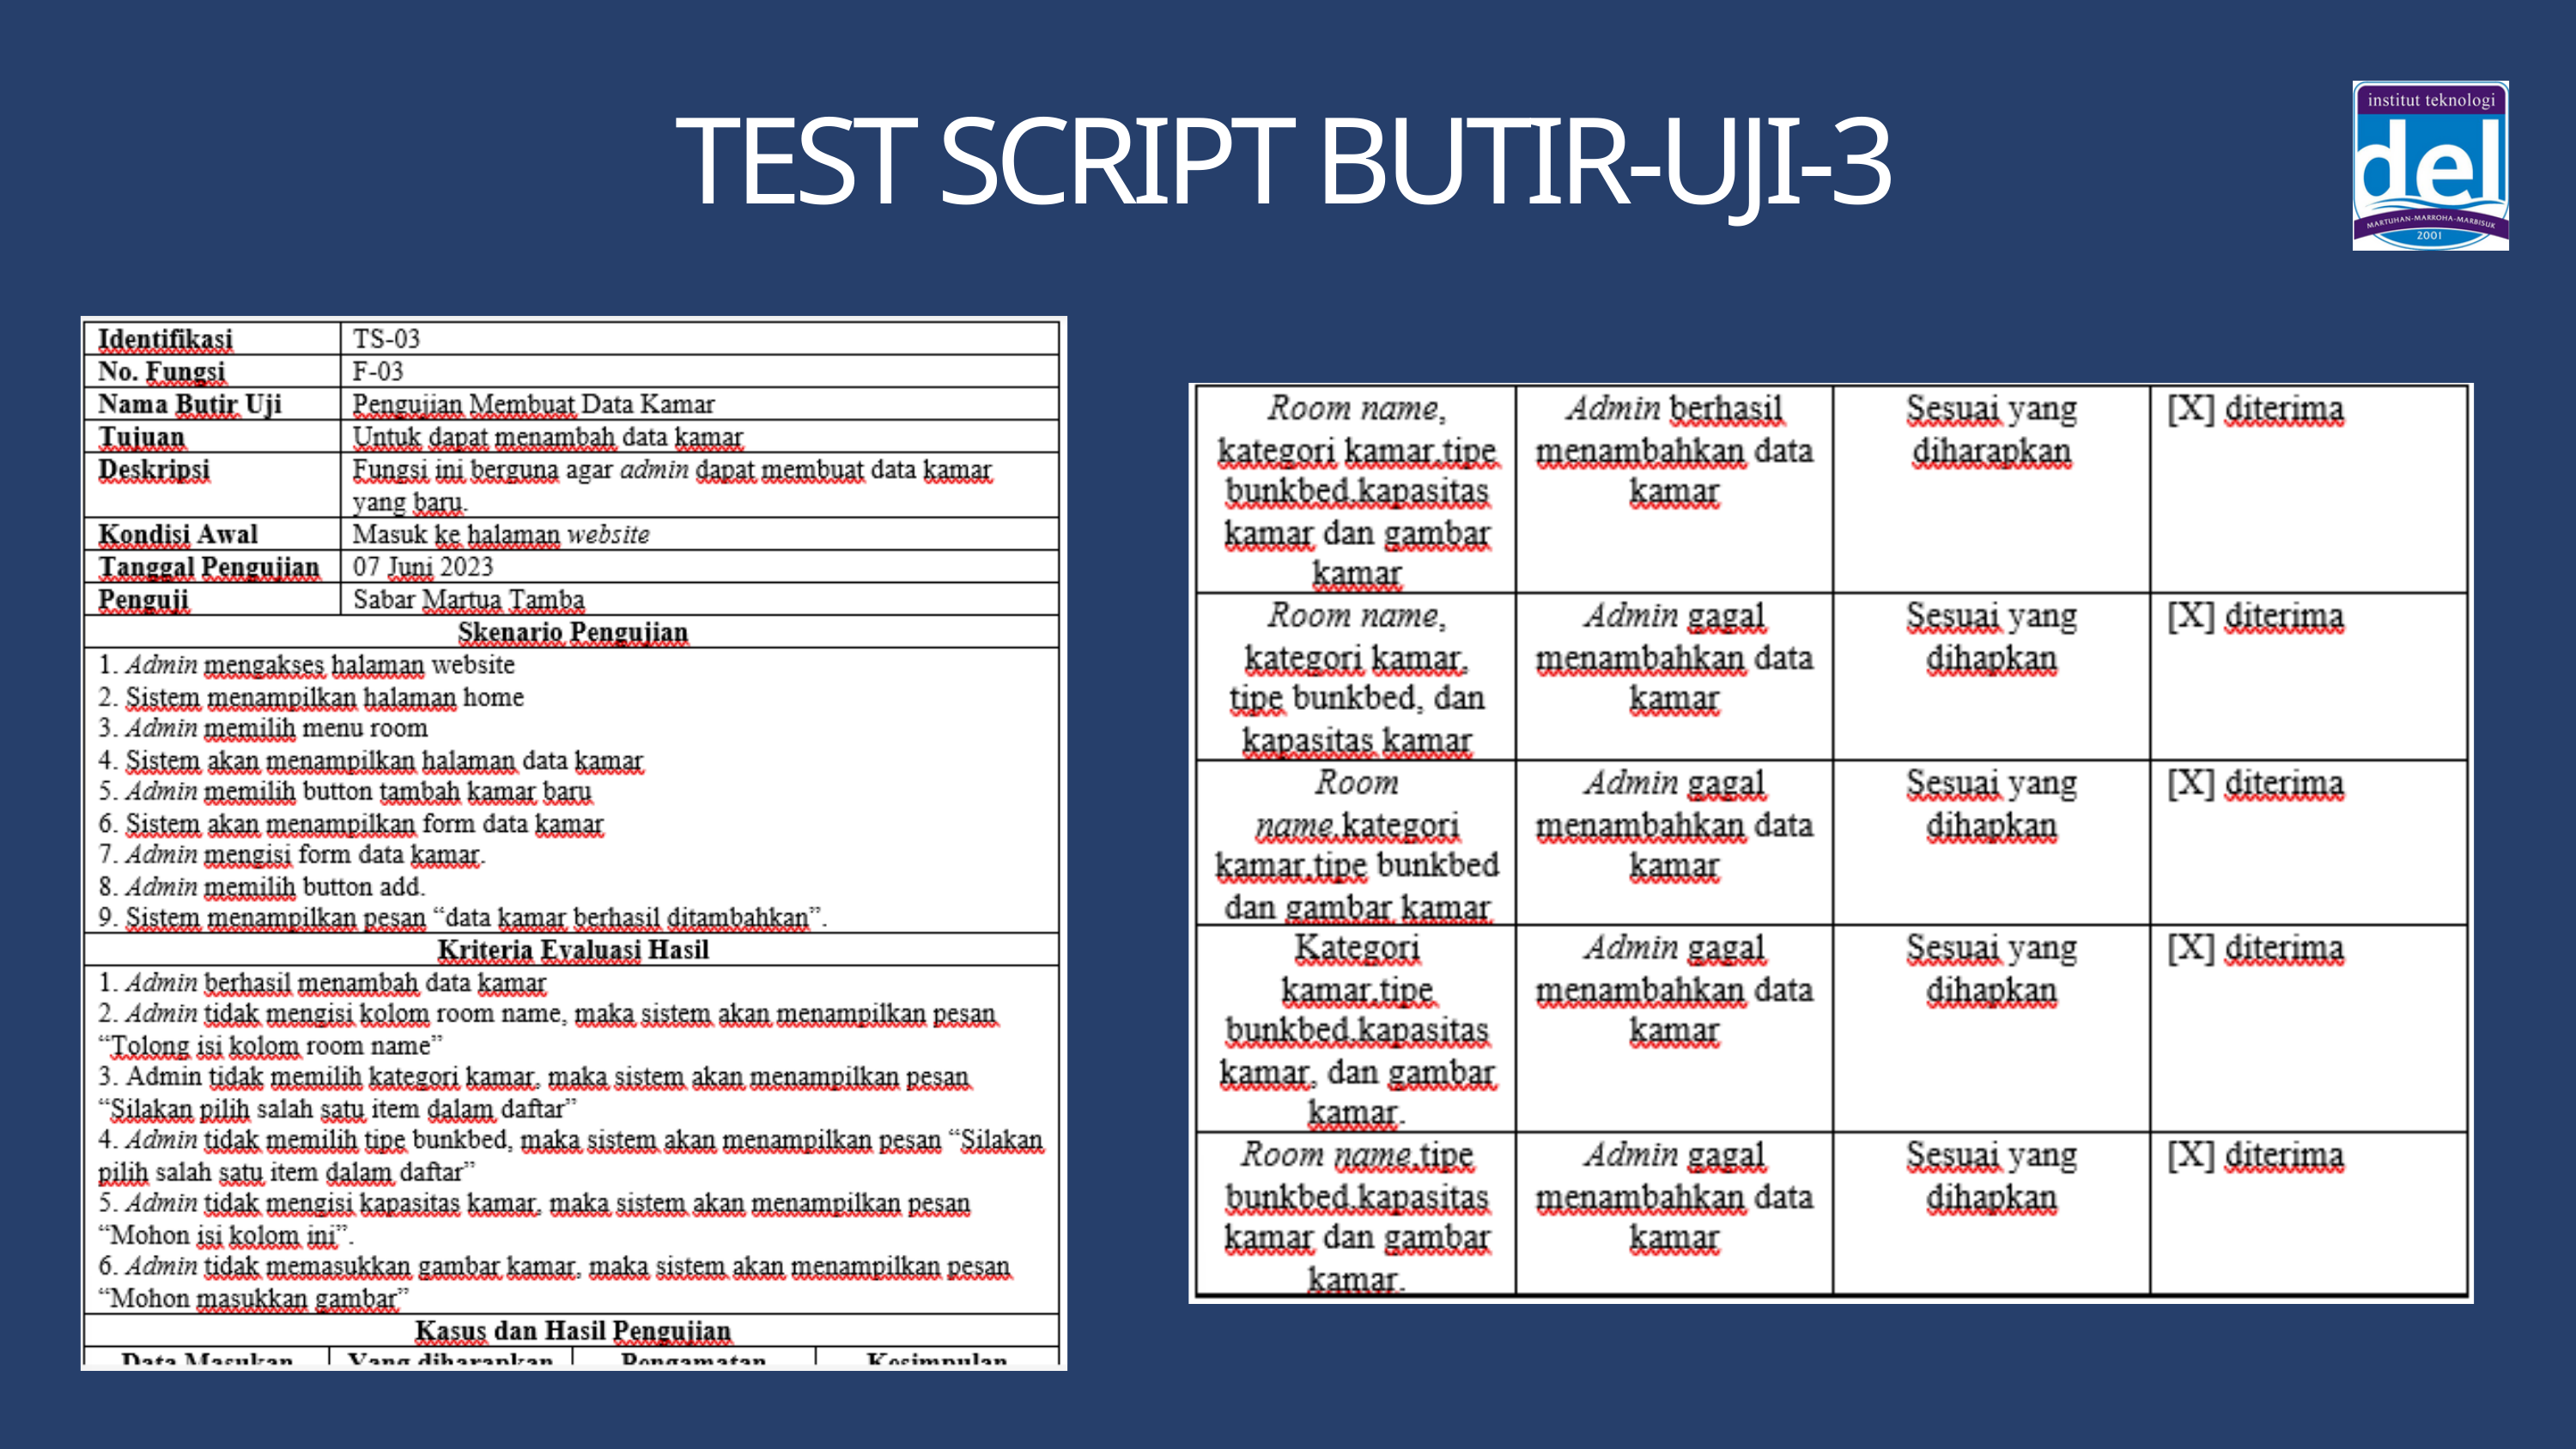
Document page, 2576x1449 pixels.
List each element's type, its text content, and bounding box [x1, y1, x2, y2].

text_box [80, 316, 1068, 1371]
text_box [1188, 383, 2475, 1304]
text_box [2353, 81, 2510, 251]
text_box TEST SCRIPT BUTIR-UJI-3 [232, 118, 2342, 228]
